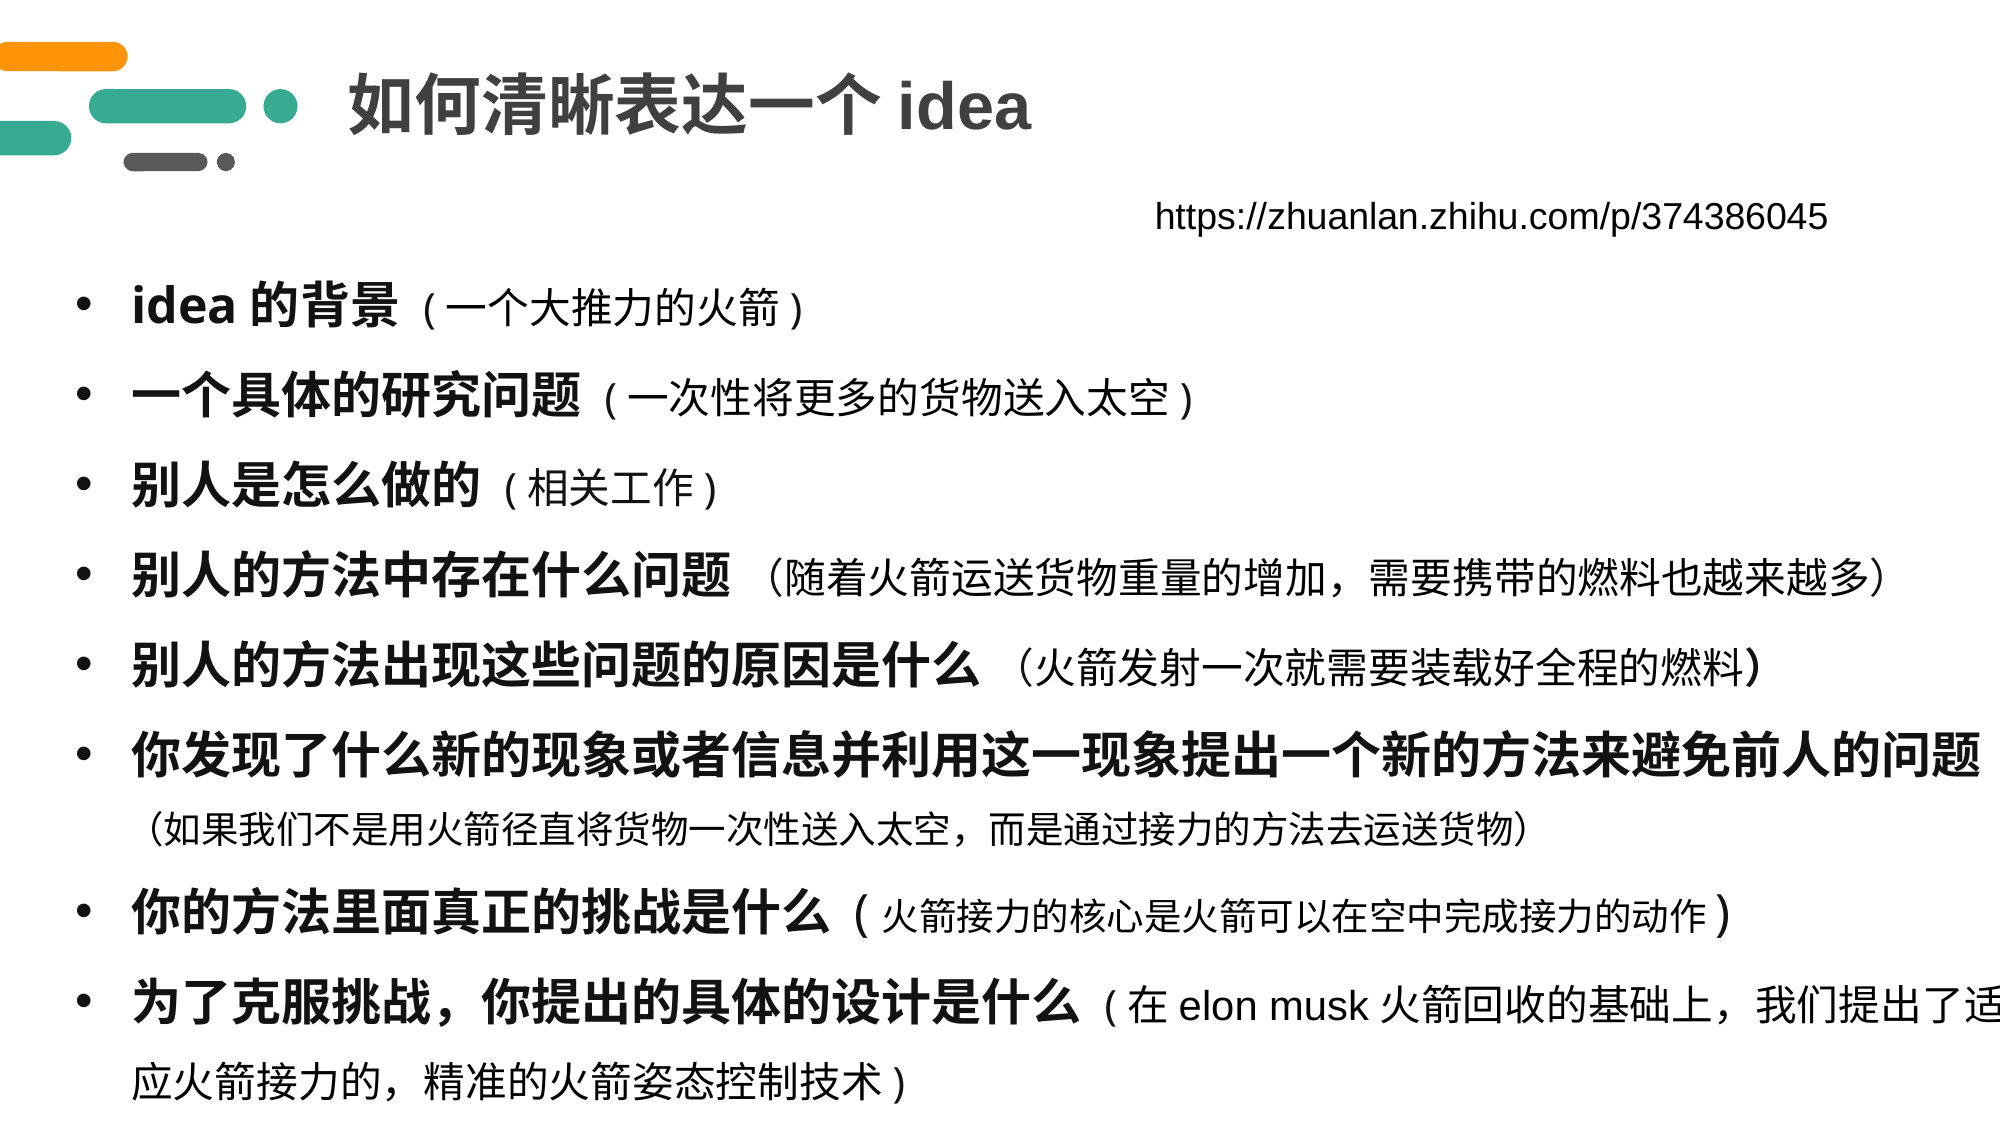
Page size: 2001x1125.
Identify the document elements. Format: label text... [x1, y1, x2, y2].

text_box https://zhuanlan.zhihu.com/p/374386045 [1140, 184, 1844, 245]
text_box idea的背景 (一个大推力的火箭) 一个具体的研究问题 (一次性将更多的货物送入太空) 别人是怎么做的 (相关工作) 别人的方法中存在什么问题 （随着火箭运送货物重量的增加，需要携带的燃料也越来越多） 别人的方法出现这些问题的原因是什么 （火箭发射一次就需要装载好全程的燃料） 你发现了什么新的现象或者信息并利用这一现象提出一个新的方法来避免前人的问题 （如果我们不是用火箭径直将货物一次性送入太空，而是通过接力的方法去运送货物） 你的方法里面真正的挑战是什么 (火箭接力的核心是火箭可以在空中完成接力的动作) 为了克服挑战，你提出的具体的设计是什么 (在elon musk火箭回收的基础上，我们提出了适应火箭接力的，精准的火箭姿态控制技术) [60, 235, 2000, 1113]
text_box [0, 41, 1042, 172]
